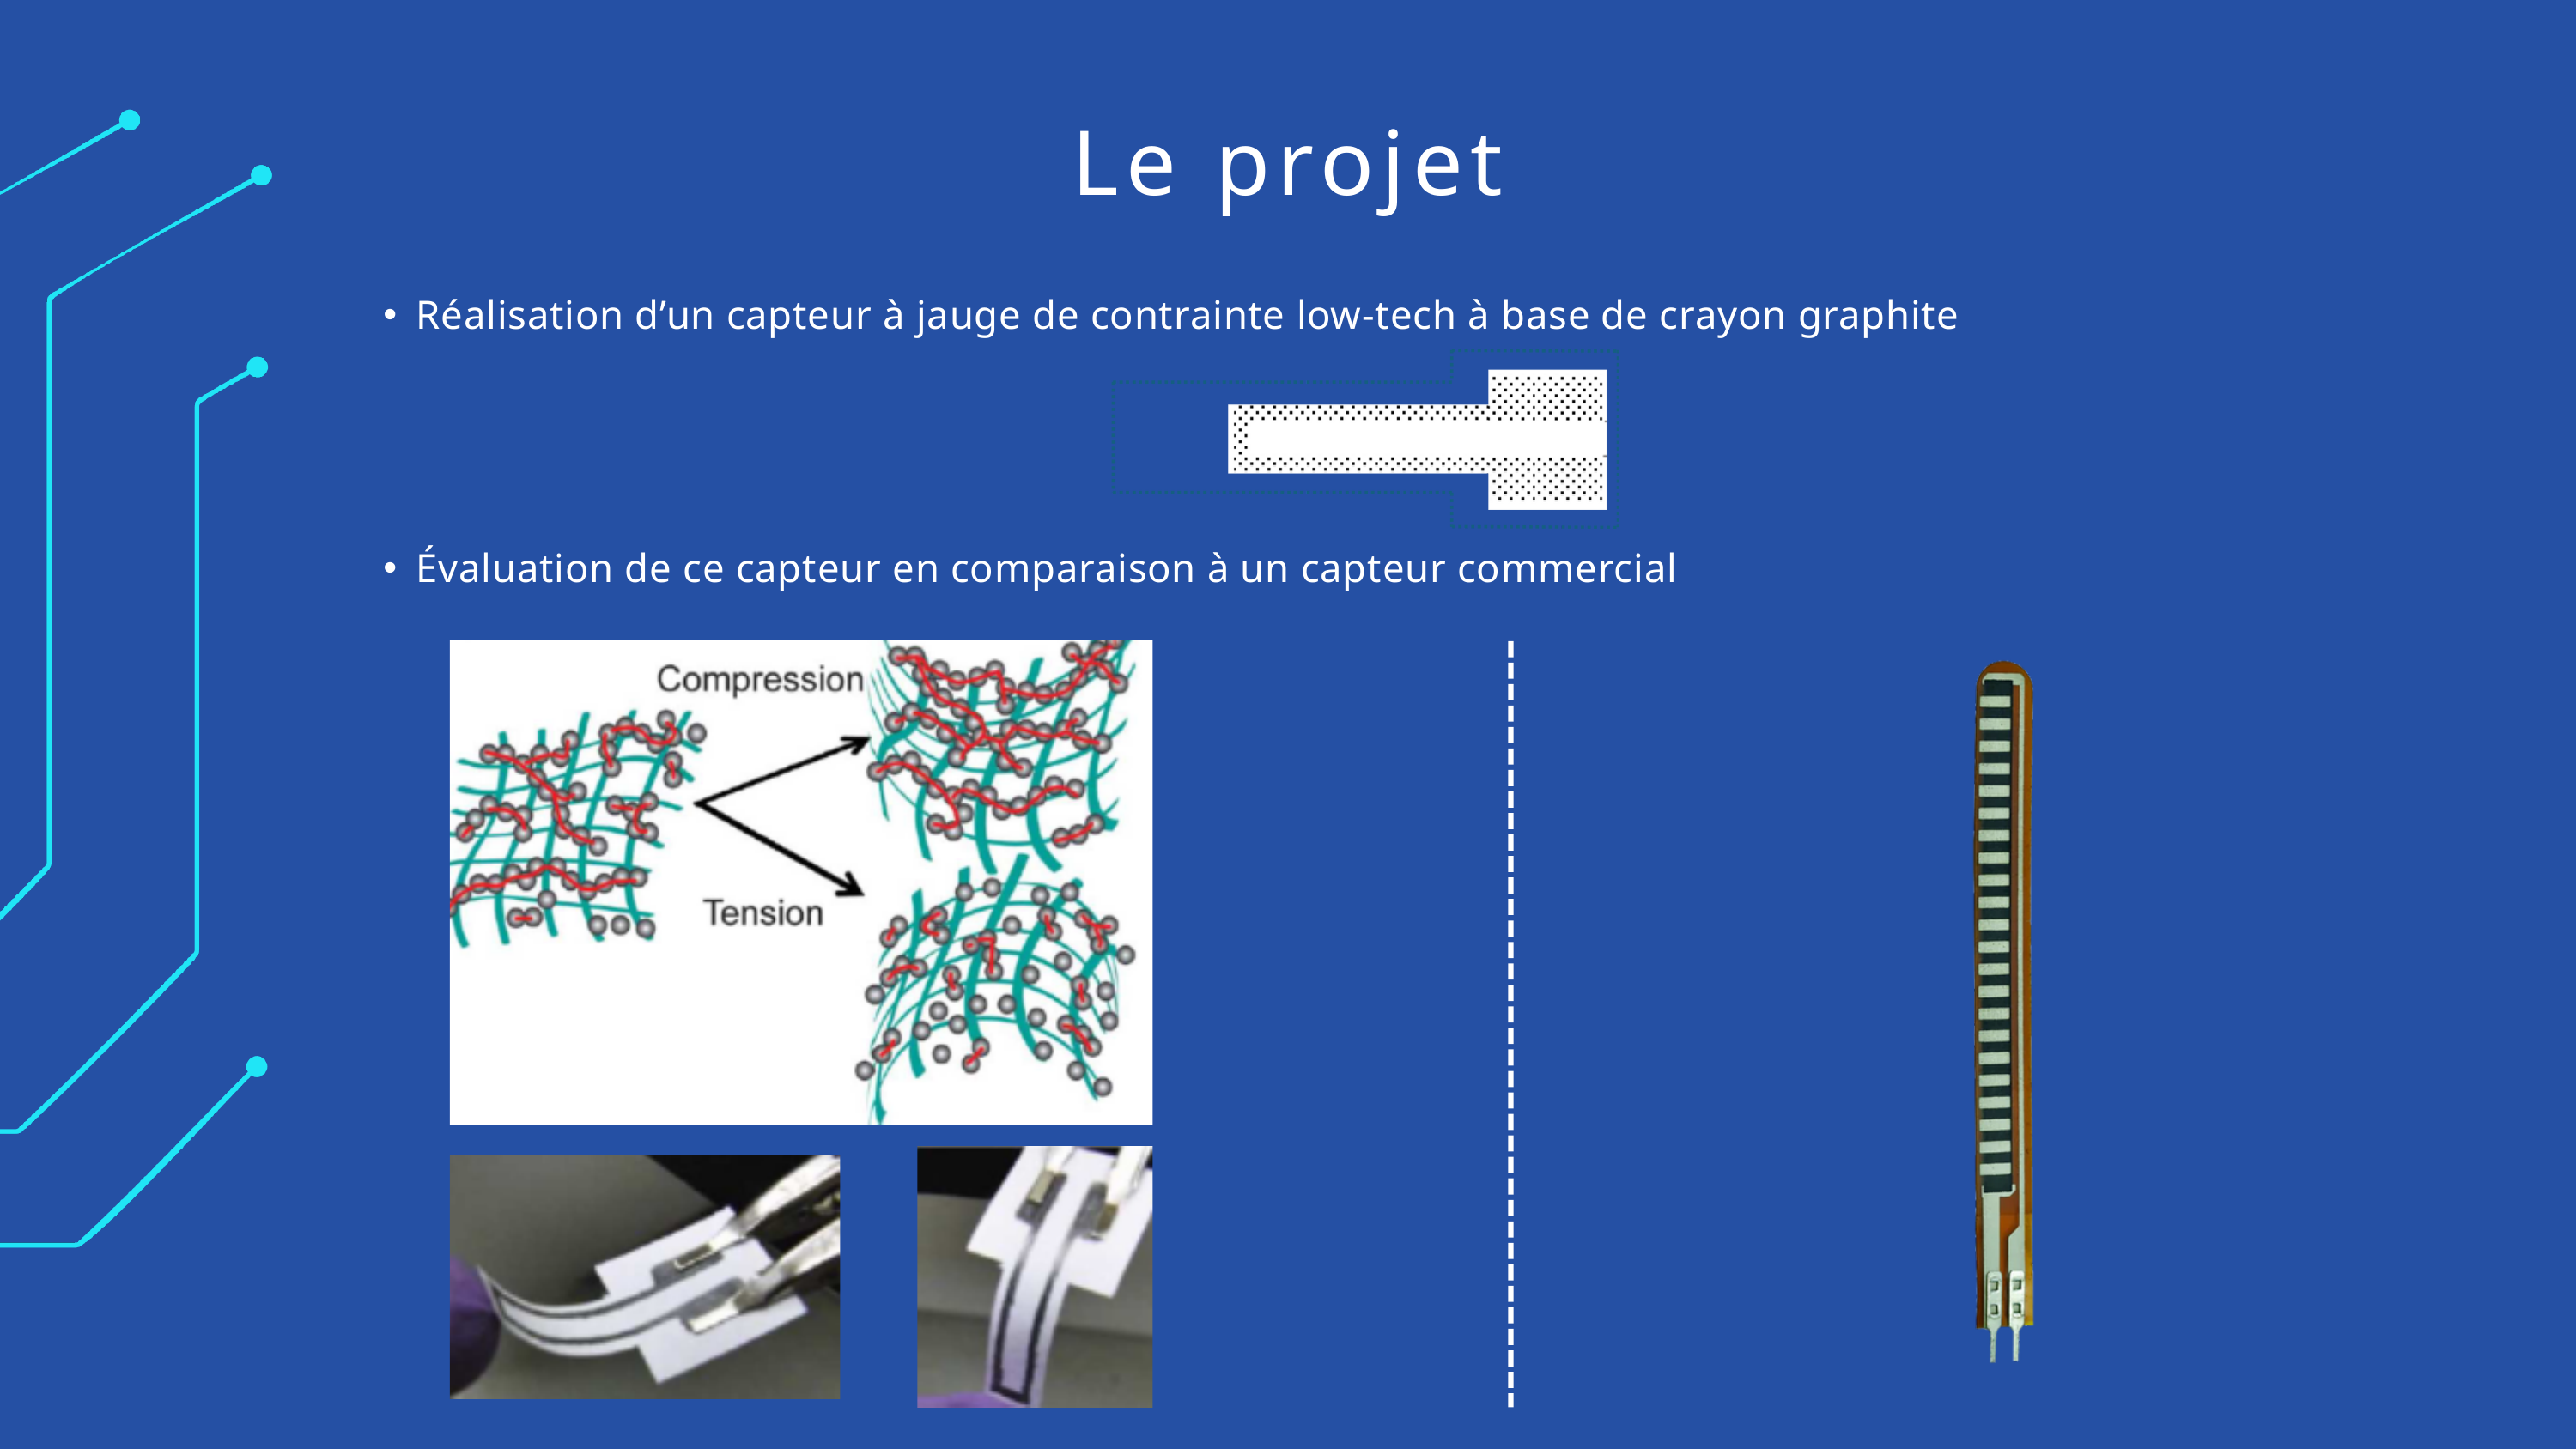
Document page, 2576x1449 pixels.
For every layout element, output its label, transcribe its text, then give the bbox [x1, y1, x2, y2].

text_box [1111, 349, 1619, 529]
text_box [917, 1146, 1153, 1408]
text_box [449, 1155, 841, 1399]
text_box Le projet [0, 120, 2576, 214]
text_box Réalisation d’un capteur à jauge de contrainte low-tech à base de crayon graphite Évaluation de ce capteur en comparaison à un capteur commercial [349, 286, 2161, 591]
text_box [1852, 586, 2161, 1449]
text_box [0, 107, 273, 120]
text_box [449, 640, 1153, 1125]
text_box [0, 214, 273, 1341]
